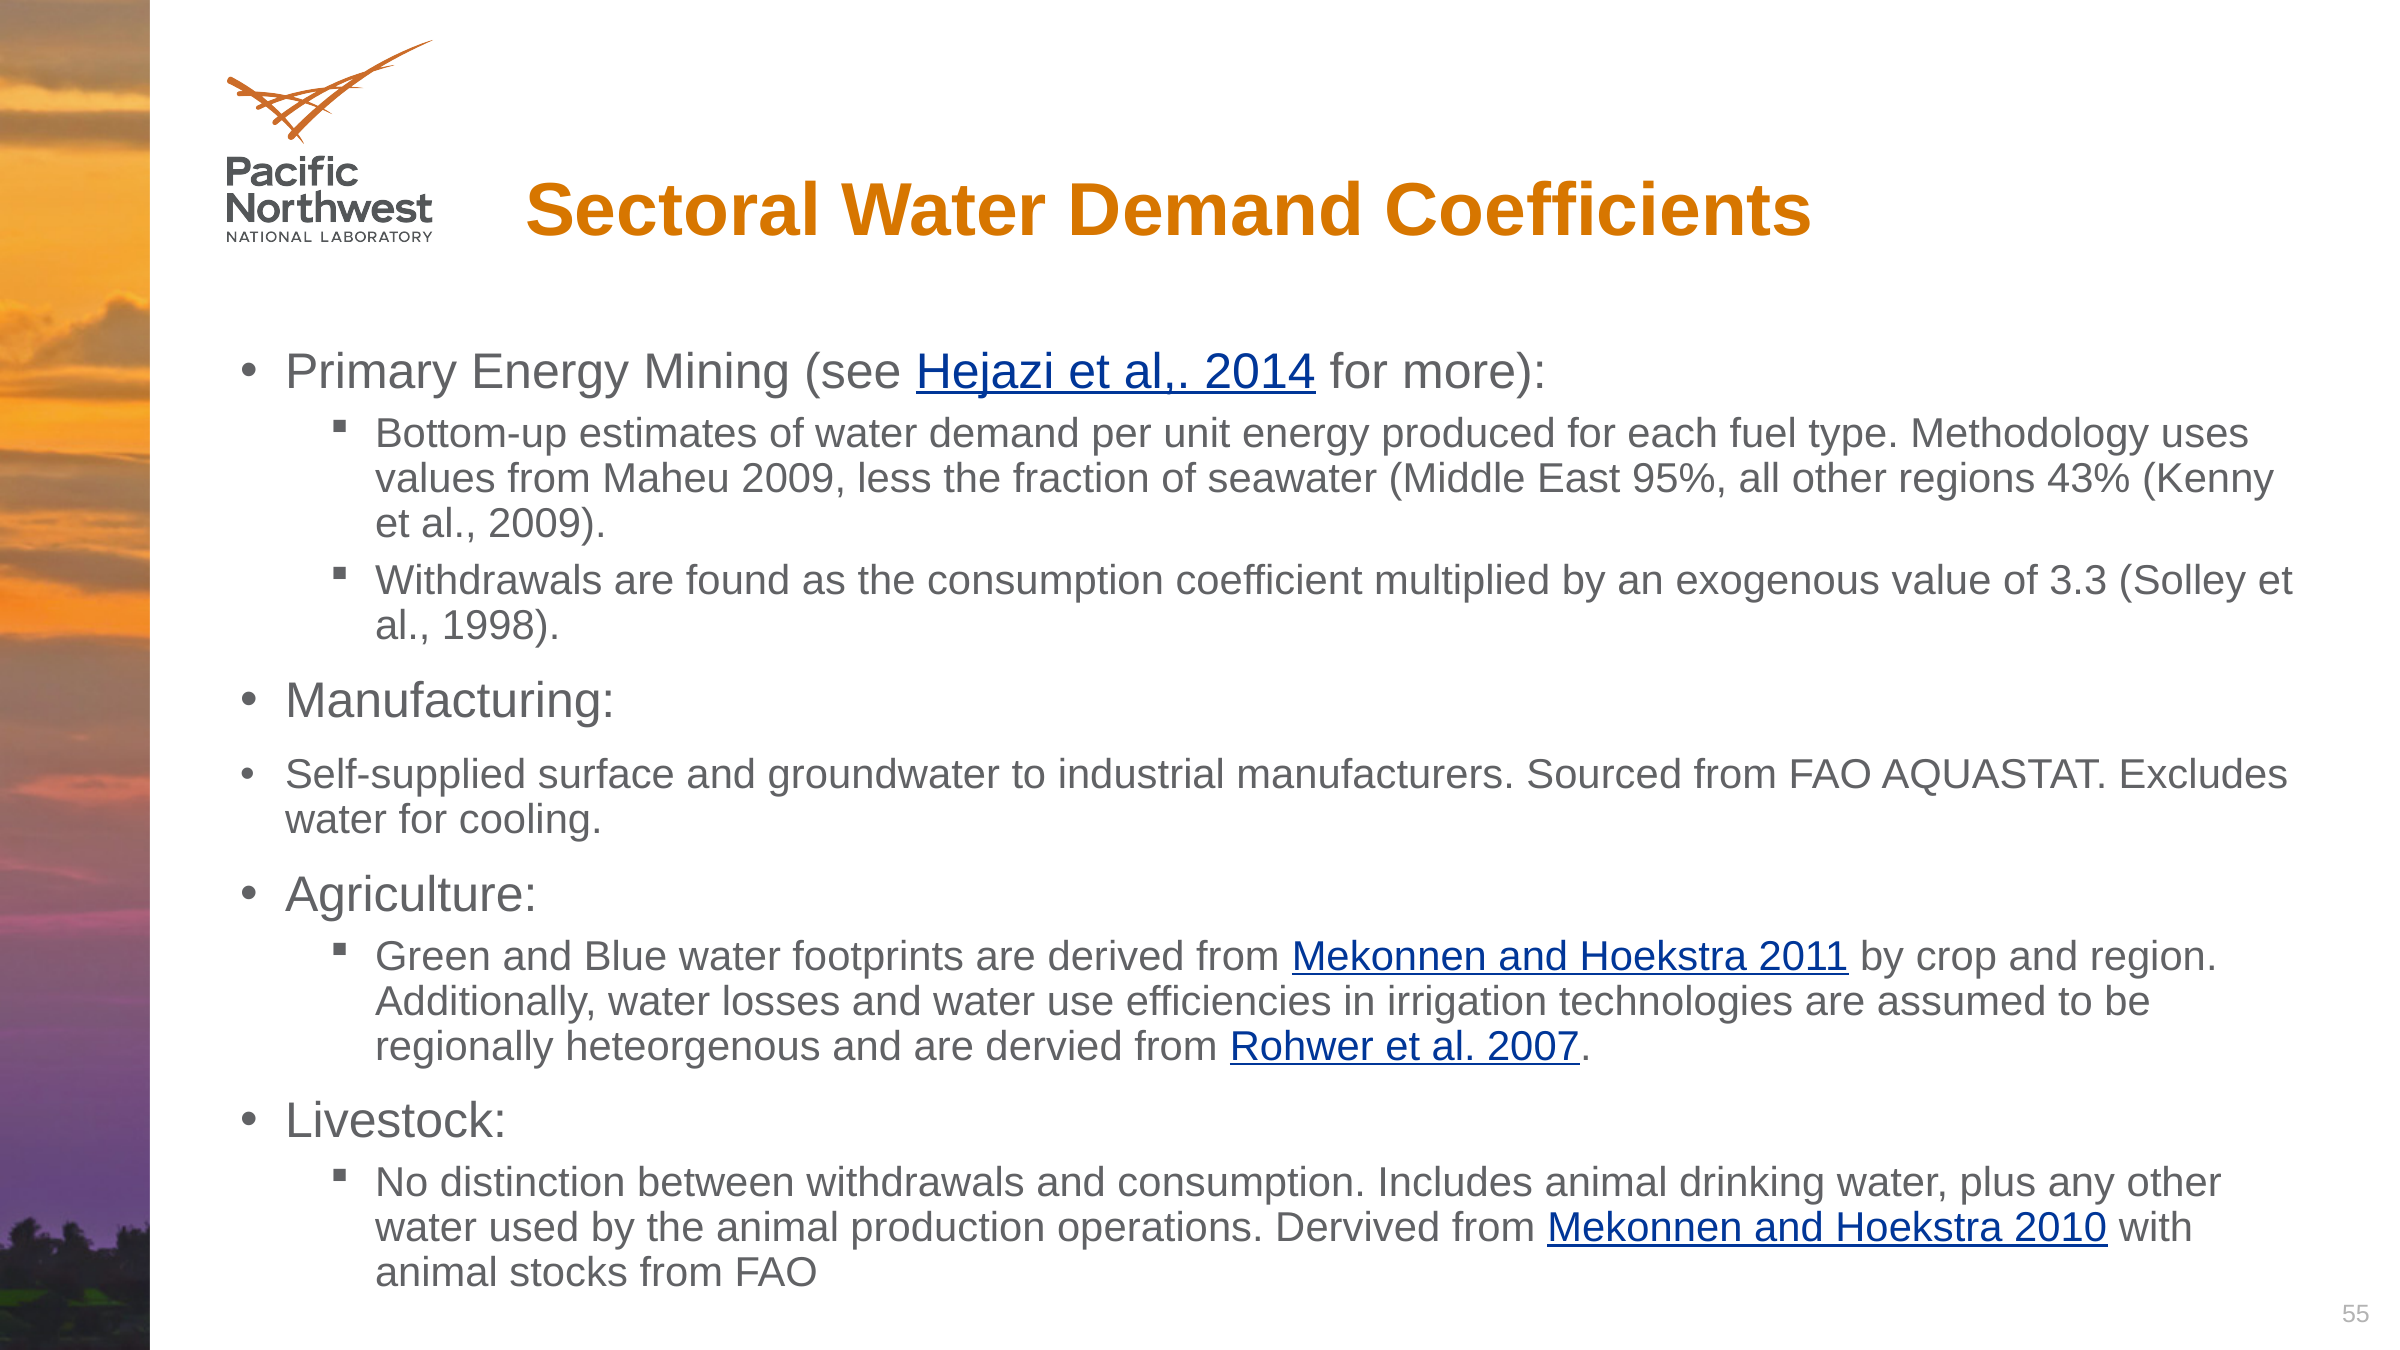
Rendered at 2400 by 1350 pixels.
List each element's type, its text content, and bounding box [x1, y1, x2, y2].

picture [0, 0, 149, 1350]
title Sectoral Water Demand Coefficients [525, 44, 2325, 260]
list Primary Energy Mining (see Hejazi et al,. 2014 for more): Bottom-up estimates of water demand per unit energy produced for each fuel type. Methodology uses values from Maheu 2009, less the fraction of seawater (Middle East 95%, all other regions 43% (Kenny et al., 2009). Withdrawals are found as the consumption coefficient multiplied by an exogenous value of 3.3 (Solley et al., 1998). Manufacturing: Self-supplied surface and groundwater to industrial manufacturers. Sourced from FAO AQUASTAT. Excludes water for cooling. Agriculture: Green and Blue water footprints are derived from Mekonnen and Hoekstra 2011 by crop and region. Additionally, water losses and water use efficiencies in irrigation technologies are assumed to be regionally heteorgenous and are dervied from Rohwer et al. 2007. Livestock: No distinction between withdrawals and consumption. Includes animal drinking water, plus any other water used by the animal production operations. Dervived from Mekonnen and Hoekstra 2010 with animal stocks from FAO [225, 337, 2325, 1238]
slide_number 55 [2295, 1275, 2370, 1350]
picture [225, 38, 435, 244]
